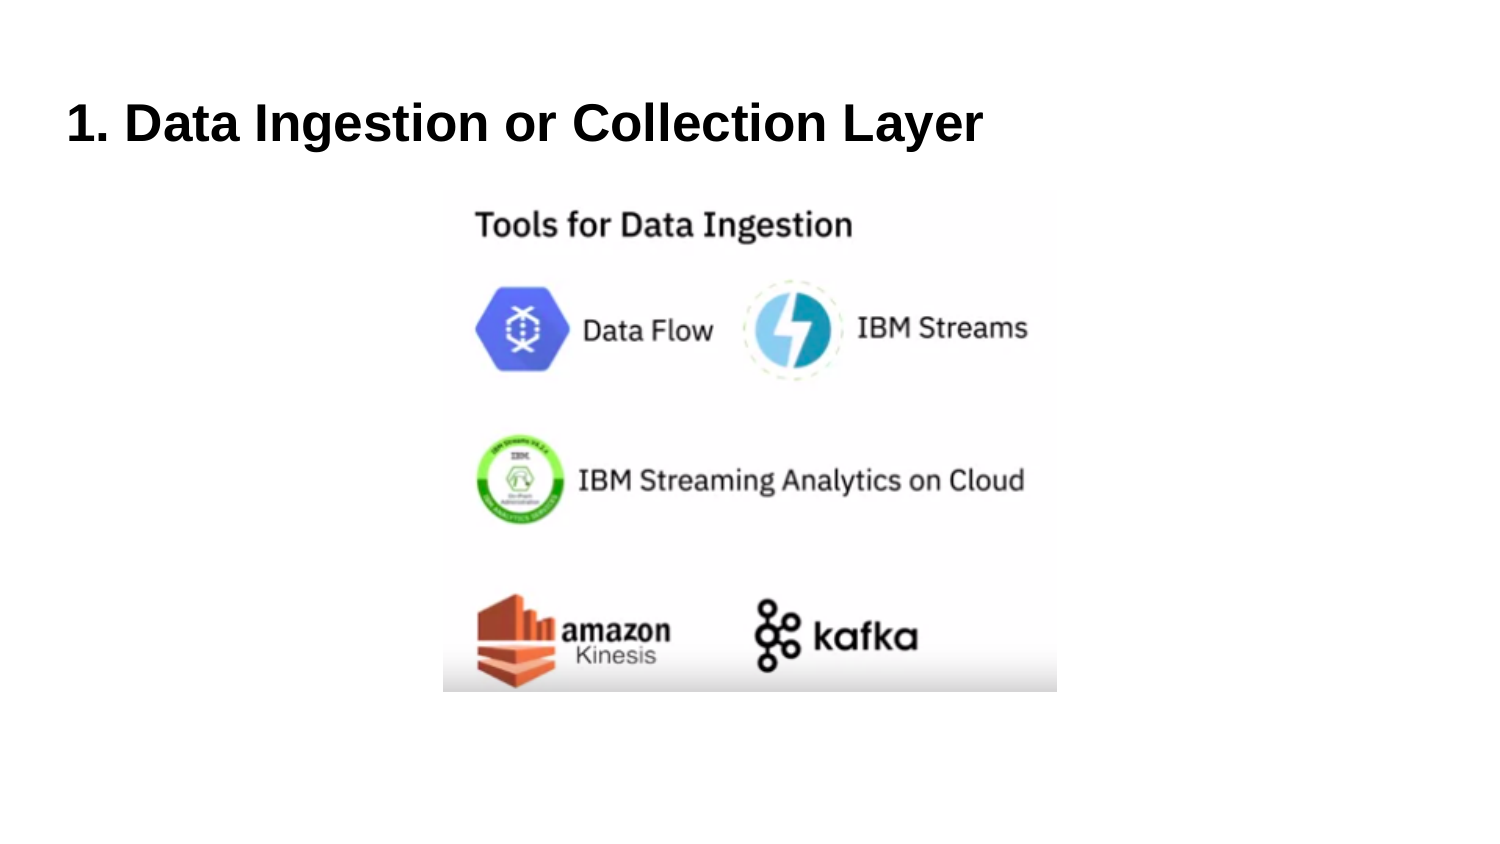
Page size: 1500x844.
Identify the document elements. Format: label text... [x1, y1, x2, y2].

picture [443, 190, 1057, 693]
title 1. Data Ingestion or Collection Layer [51, 72, 1449, 167]
